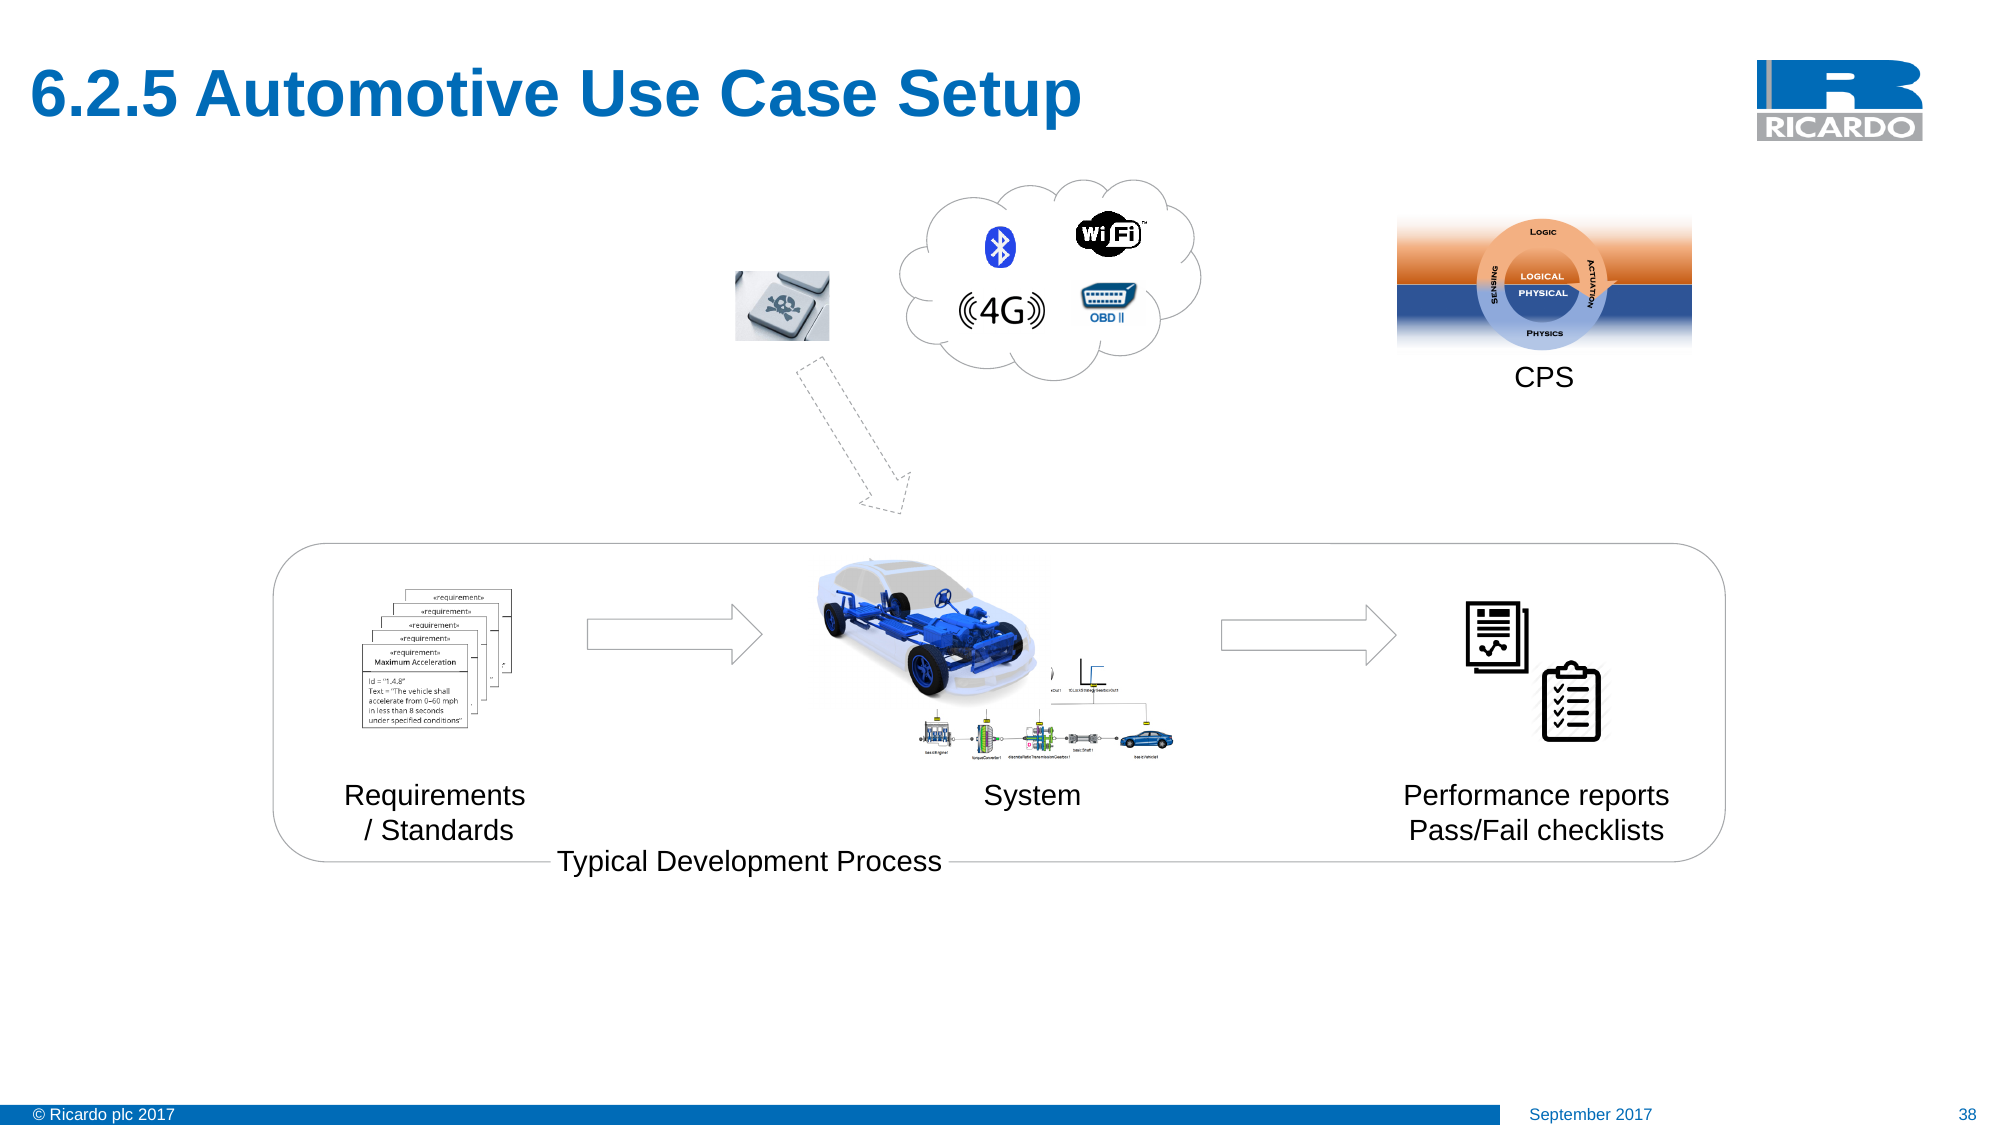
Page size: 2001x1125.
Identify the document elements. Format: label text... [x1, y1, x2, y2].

text_box [796, 356, 911, 514]
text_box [360, 587, 515, 731]
picture [735, 271, 830, 341]
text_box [808, 555, 1175, 763]
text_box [1396, 214, 1693, 400]
picture [1443, 581, 1612, 743]
picture [1757, 60, 1923, 141]
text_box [272, 543, 1726, 884]
title 6.2.5 Automotive Use Case Setup [30, 50, 1691, 131]
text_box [899, 179, 1201, 381]
